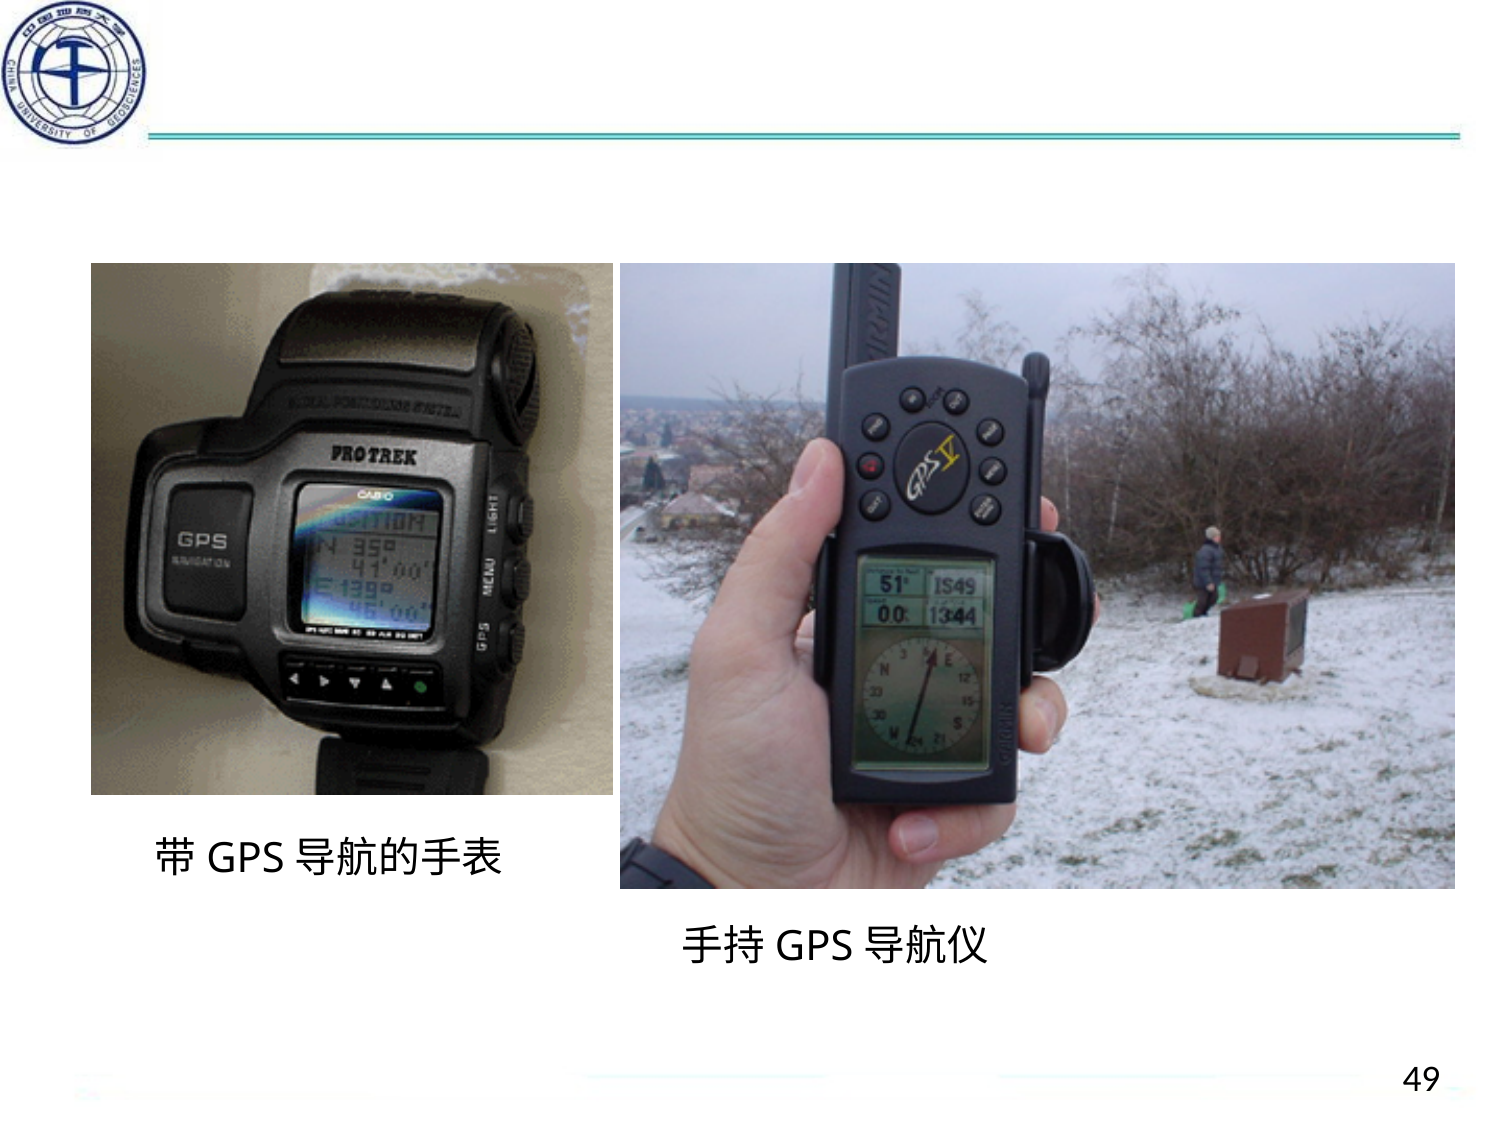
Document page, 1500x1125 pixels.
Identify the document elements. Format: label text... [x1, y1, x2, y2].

text_box 49 [1387, 1046, 1500, 1125]
text_box 手持GPS导航仪 [666, 910, 1330, 976]
picture [0, 0, 1500, 1125]
text_box 带GPS导航的手表 [139, 823, 566, 889]
